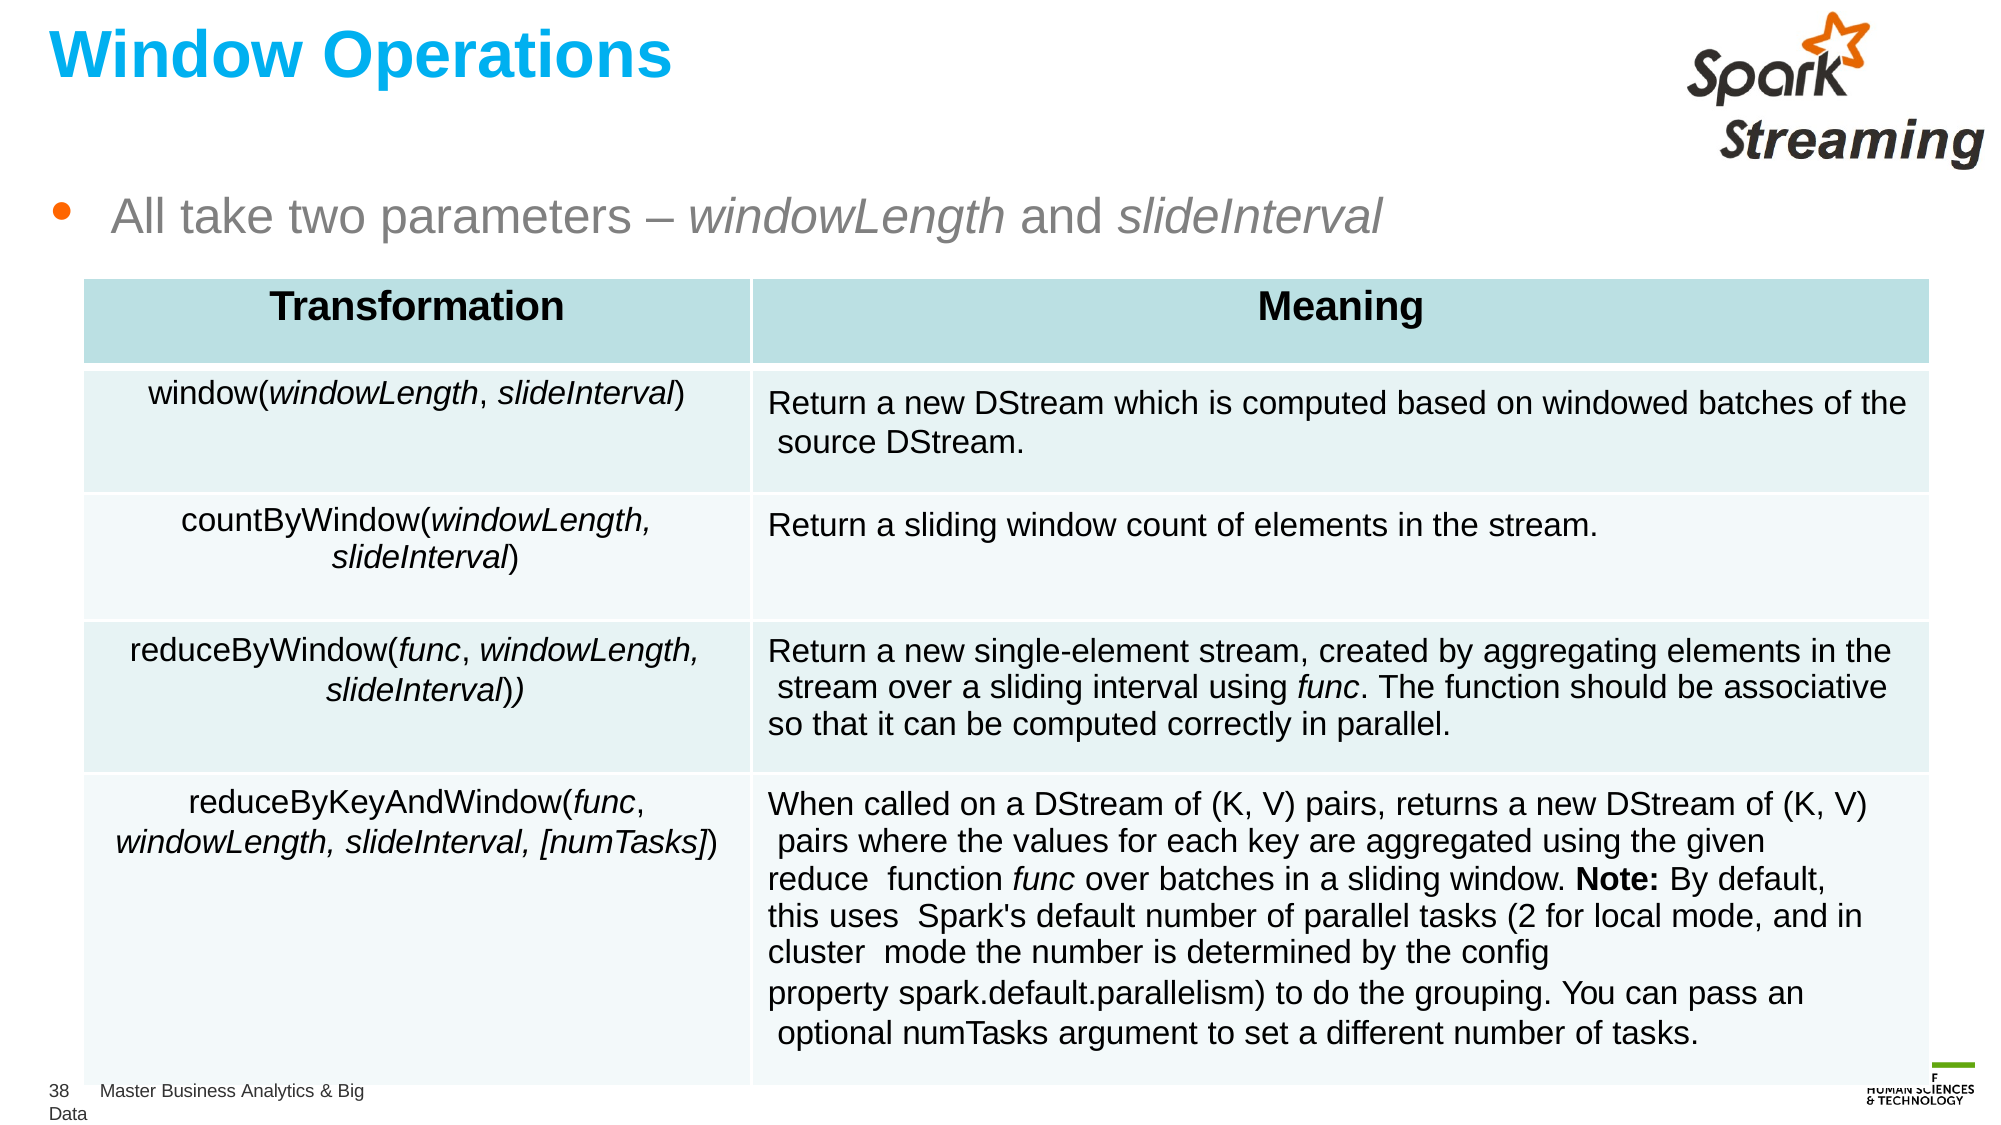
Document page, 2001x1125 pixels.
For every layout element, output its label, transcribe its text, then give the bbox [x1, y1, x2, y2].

slide_number 38 Master Business Analytics & Big Data [42, 1078, 406, 1125]
picture [1686, 10, 1985, 171]
title Window Operations [47, 9, 692, 180]
picture [1865, 998, 1975, 1105]
table_cell countByWindow(windowLength, slideInterval) [84, 495, 750, 619]
table_cell Return a new DStream which is computed based on windowed batches of the source DStream. [753, 371, 1929, 492]
table_cell Return a new single-element stream, created by aggregating elements in the stream over a sliding interval using func. The function should be associative so that it can be computed correctly in parallel. [753, 622, 1929, 772]
table_cell window(windowLength, slideInterval) [84, 371, 750, 492]
table_cell reduceByKeyAndWindow(func, windowLength, slideInterval, [numTasks]) [84, 775, 750, 1085]
table_cell reduceByWindow(func, windowLength, slideInterval)) [84, 622, 750, 772]
table_header Meaning [753, 279, 1929, 363]
table_cell Return a sliding window count of elements in the stream. [753, 495, 1929, 619]
table_cell When called on a DStream of (K, V) pairs, returns a new DStream of (K, V) pairs where the values for each key are aggregated using the given reduce function func over batches in a sliding window. Note: By default, this uses Spark's default number of parallel tasks (2 for local mode, and in cluster mode the number is determined by the config property spark.default.parallelism) to do the grouping. You can pass an optional numTasks argument to set a different number of tasks. [753, 775, 1929, 1085]
text_box All take two parameters – windowLength and slideInterval [47, 180, 1390, 243]
table_header Transformation [84, 279, 750, 363]
